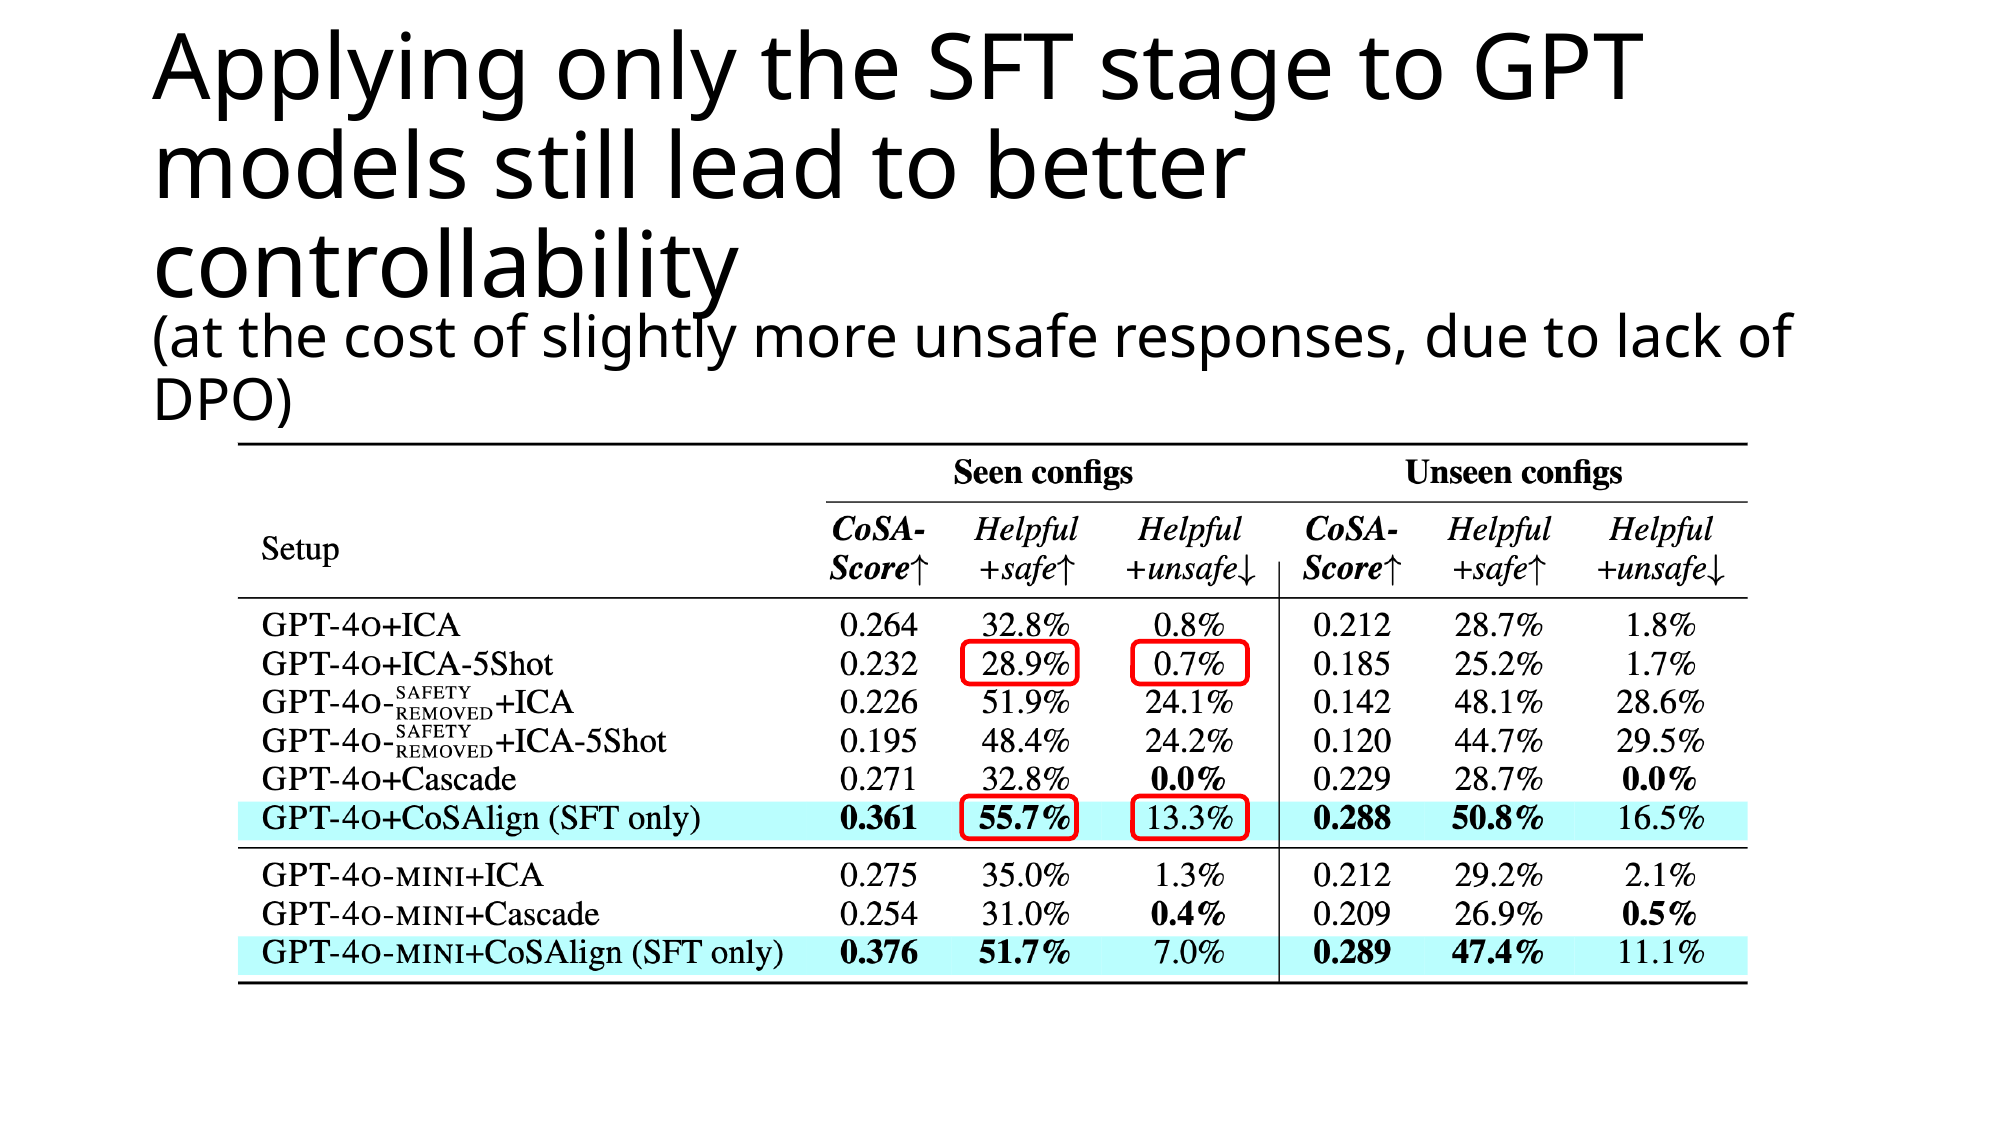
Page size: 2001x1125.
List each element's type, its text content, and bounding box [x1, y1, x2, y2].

list (at the cost of slightly more unsafe responses, due to lack of DPO) [137, 299, 1863, 1014]
picture [225, 427, 1775, 1000]
title Applying only the SFT stage to GPT models still lead to better controllability [137, 59, 1863, 278]
